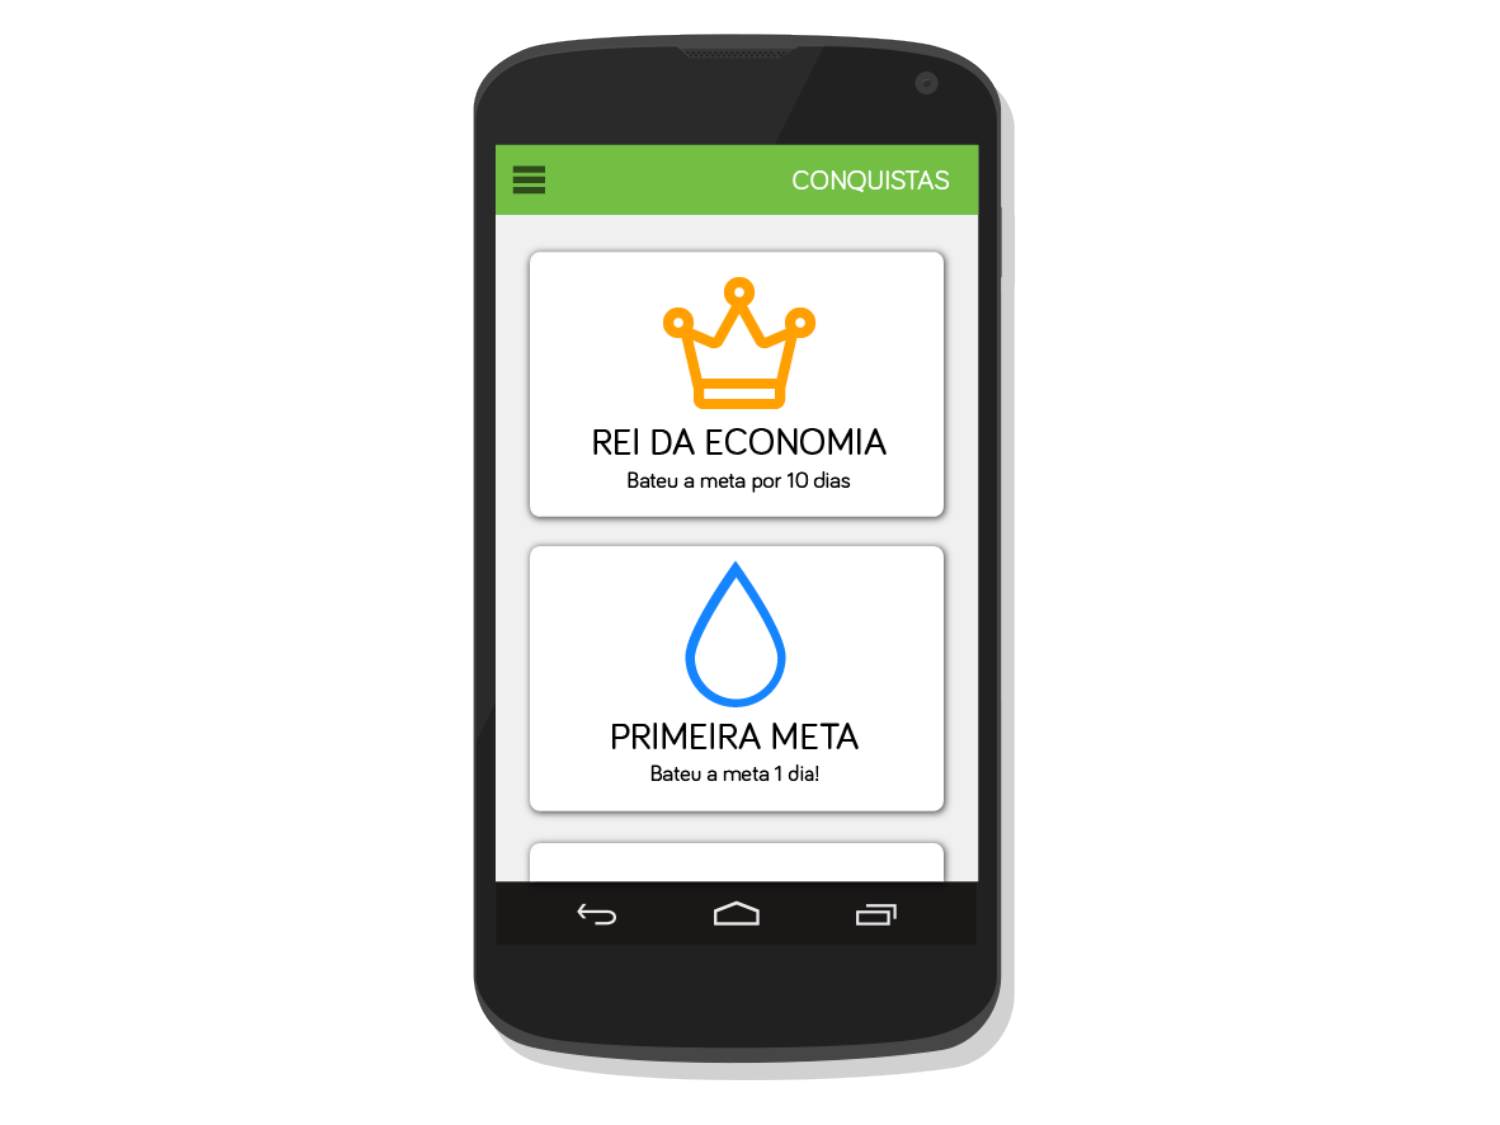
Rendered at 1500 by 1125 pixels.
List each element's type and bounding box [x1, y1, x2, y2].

picture [285, 0, 1331, 1125]
